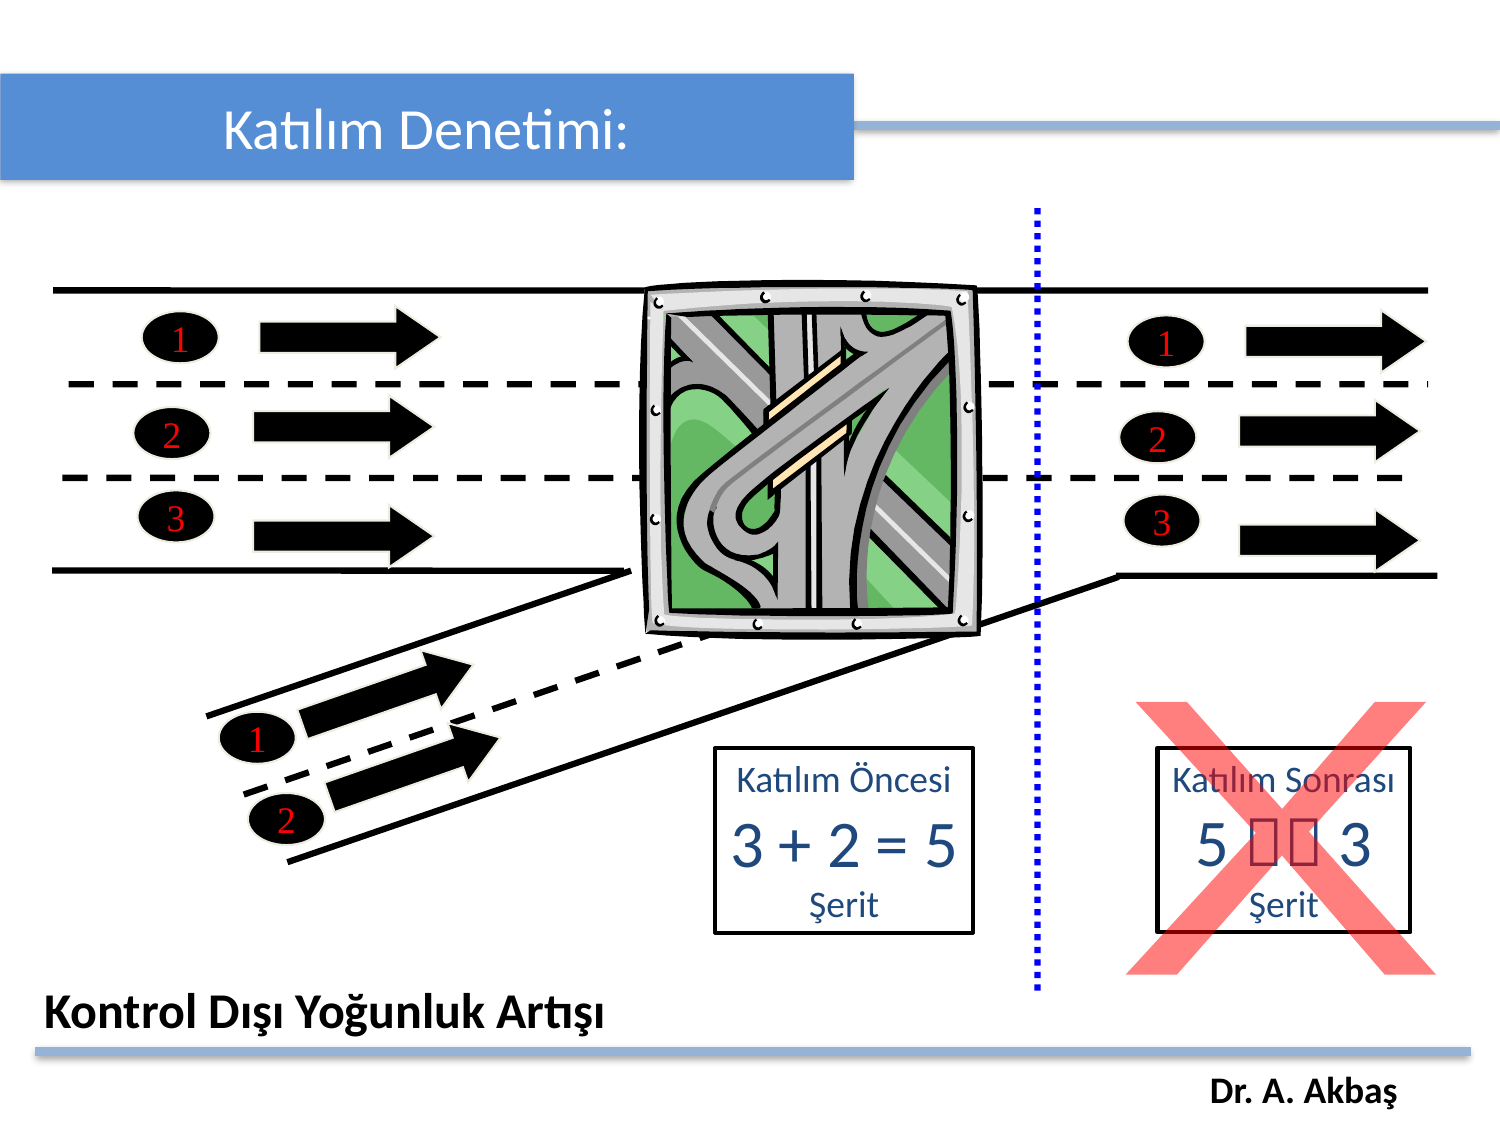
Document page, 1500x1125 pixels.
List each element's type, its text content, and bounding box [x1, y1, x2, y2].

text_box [54, 290, 1435, 862]
text_box Katılım Sonrası 5  3 Şerit [1155, 871, 1412, 934]
text_box Katılım Öncesi 3 + 2 = 5 Şerit [713, 871, 975, 935]
text_box Dr. A. Akbaş [1195, 1058, 1500, 1119]
text_box Kontrol Dışı Yoğunluk Artışı [29, 971, 678, 1046]
picture [635, 276, 986, 644]
title Katılım Denetimi: [0, 73, 854, 180]
